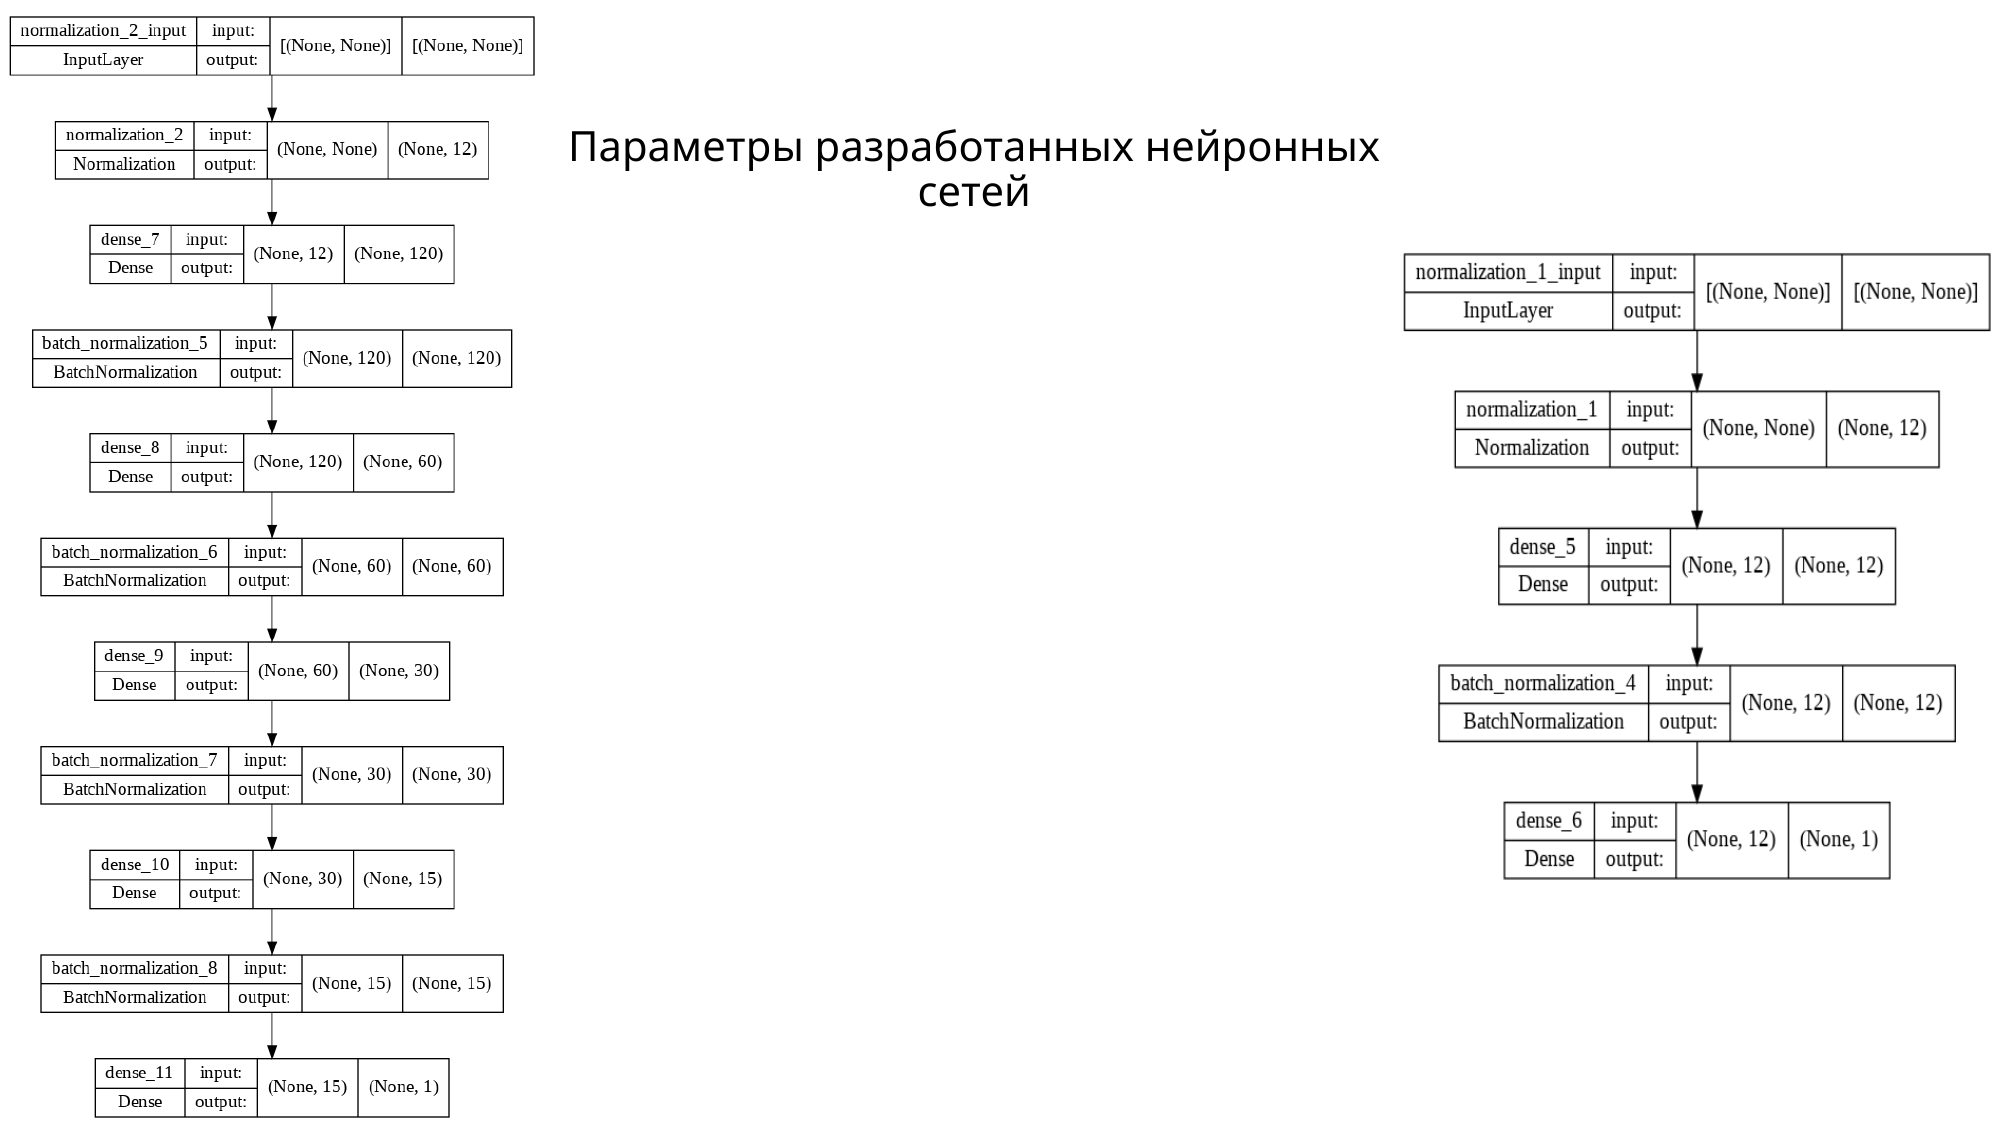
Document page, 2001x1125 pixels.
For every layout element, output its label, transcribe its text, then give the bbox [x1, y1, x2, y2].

picture [1399, 247, 1995, 886]
text_box Параметры разработанных нейронных сетей [549, 125, 1400, 216]
picture [5, 11, 538, 1123]
